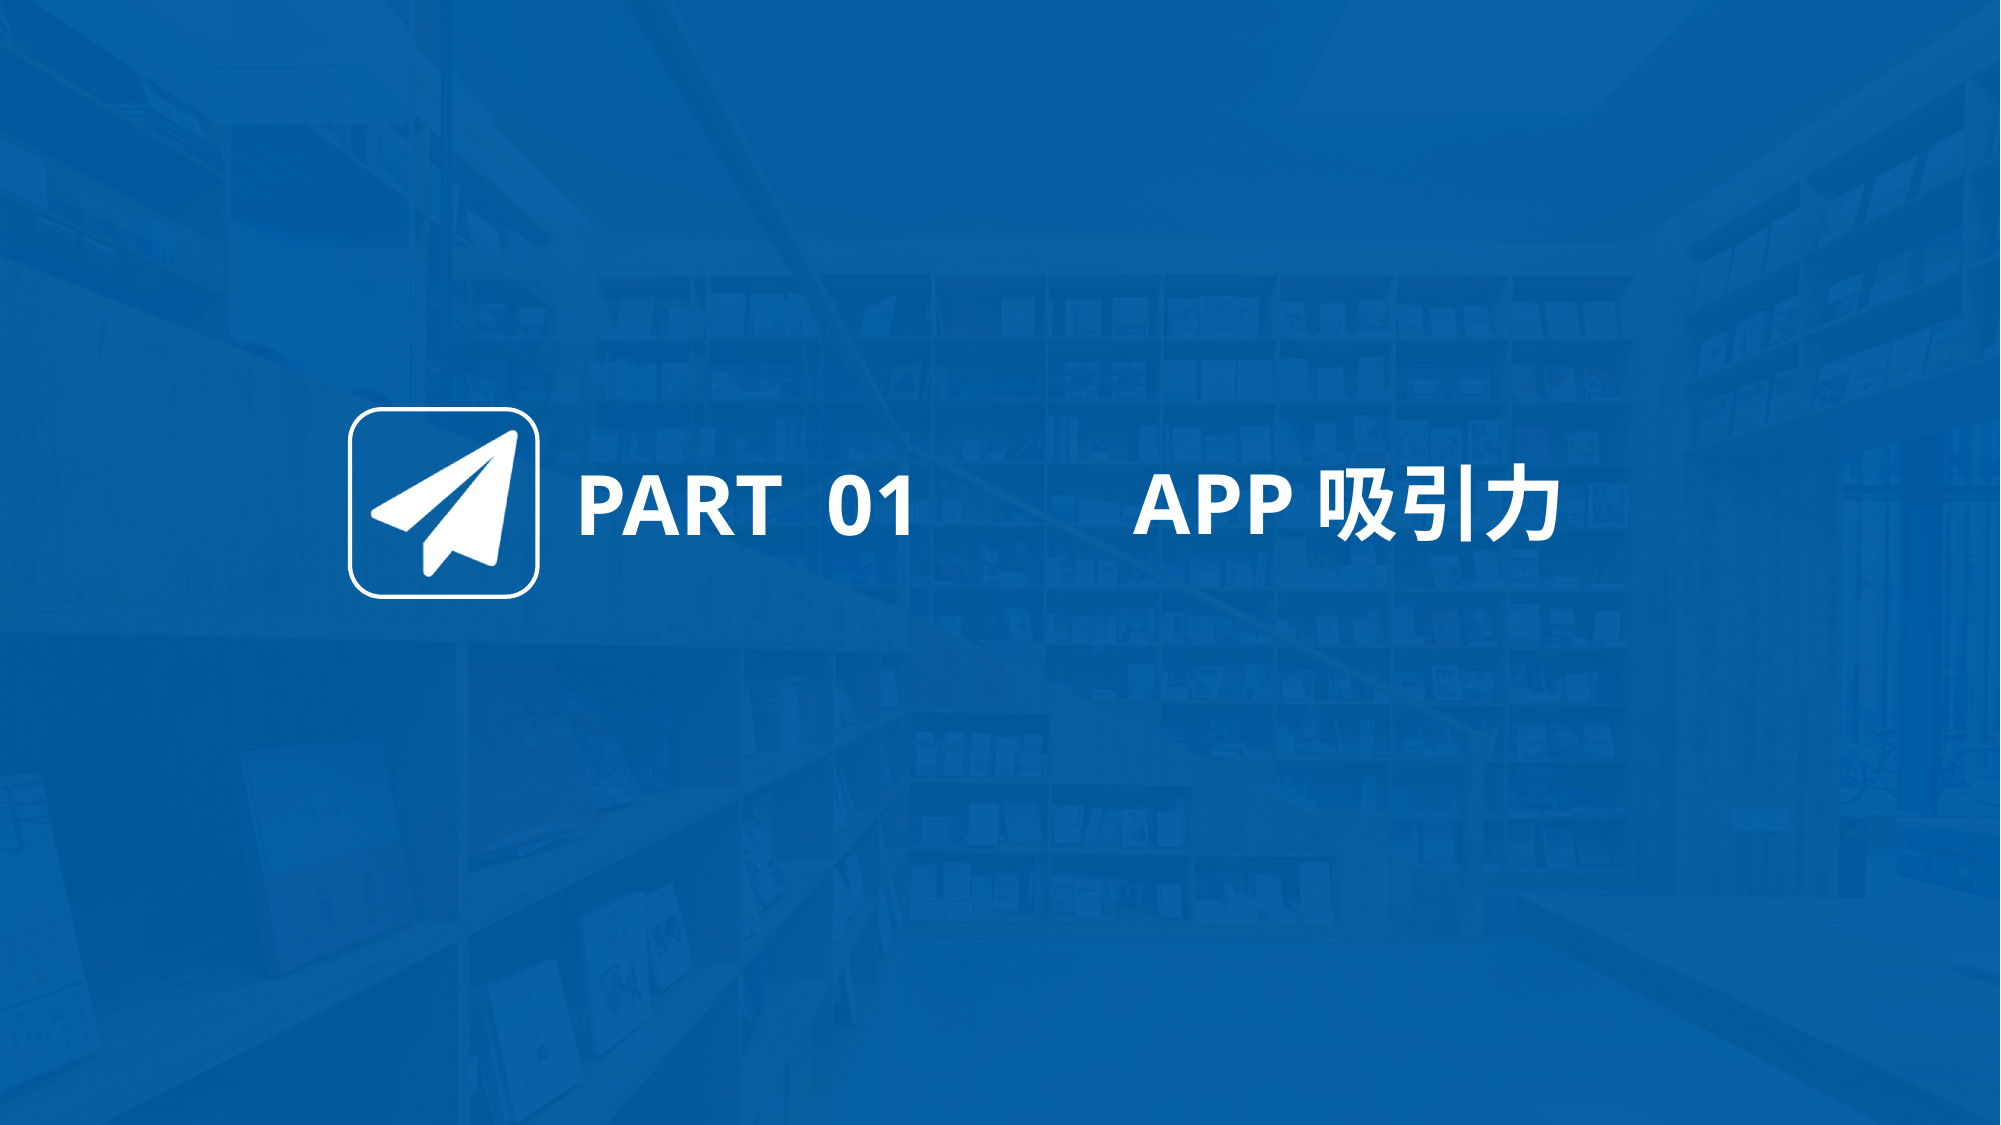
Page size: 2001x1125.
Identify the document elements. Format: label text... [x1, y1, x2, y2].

title APP吸引力 [938, 455, 1761, 562]
picture [353, 412, 535, 594]
